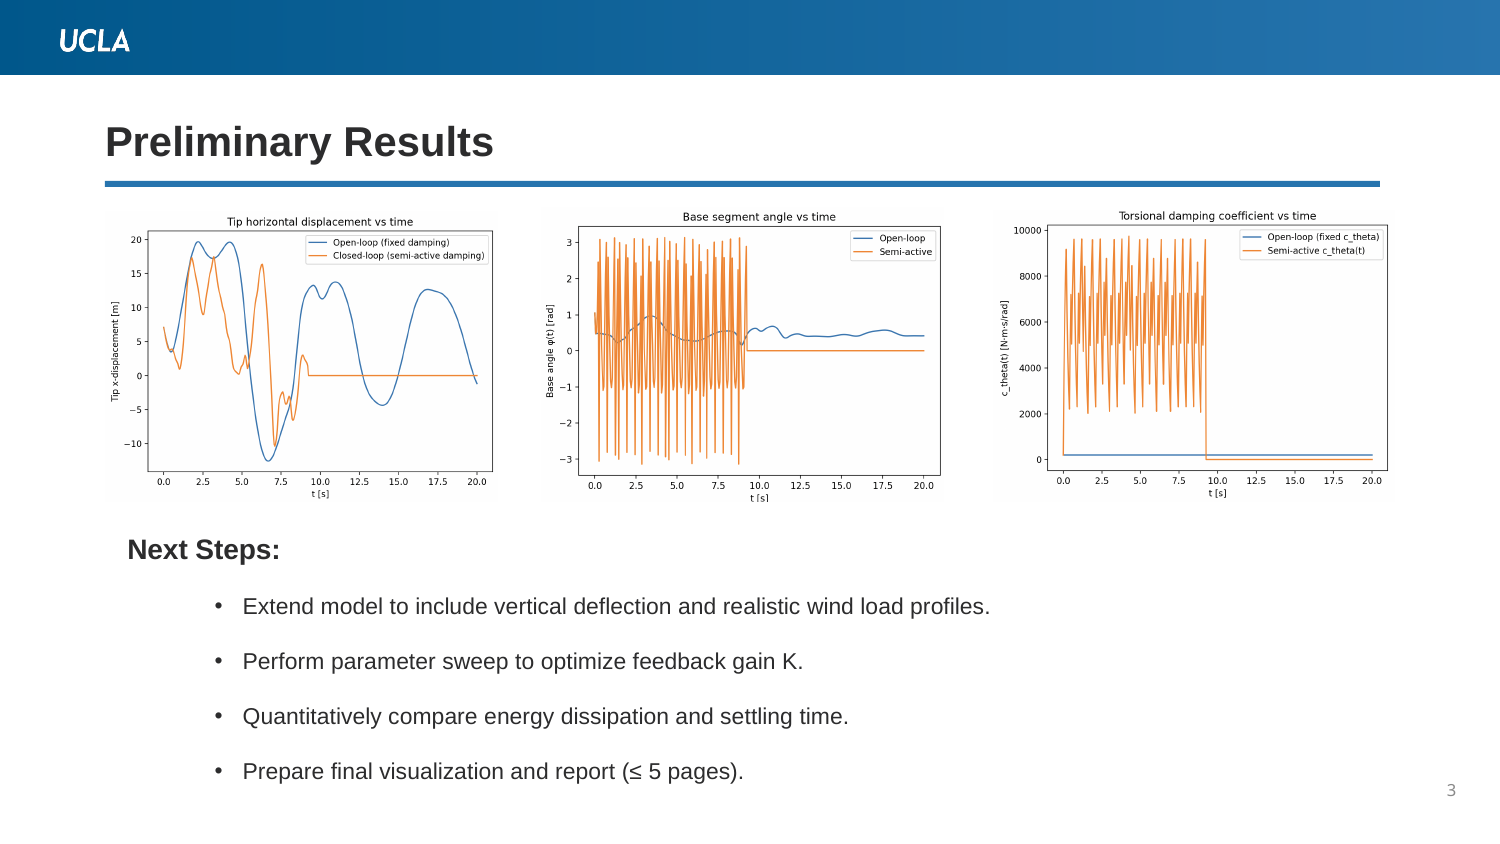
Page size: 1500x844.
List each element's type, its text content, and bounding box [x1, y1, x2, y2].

picture [993, 210, 1395, 502]
text_box Extend model to include vertical deflection and realistic wind load profiles. Perform parameter sweep to optimize feedback gain K. Quantitatively compare energy dissipation and settling time. Prepare final visualization and report (≤ 5 pages). [199, 584, 1061, 826]
slide_number 3 [1381, 780, 1457, 840]
title Preliminary Results [105, 119, 1380, 166]
text_box Next Steps: [112, 523, 363, 573]
picture [104, 211, 498, 502]
picture [541, 207, 944, 502]
picture [60, 28, 130, 52]
